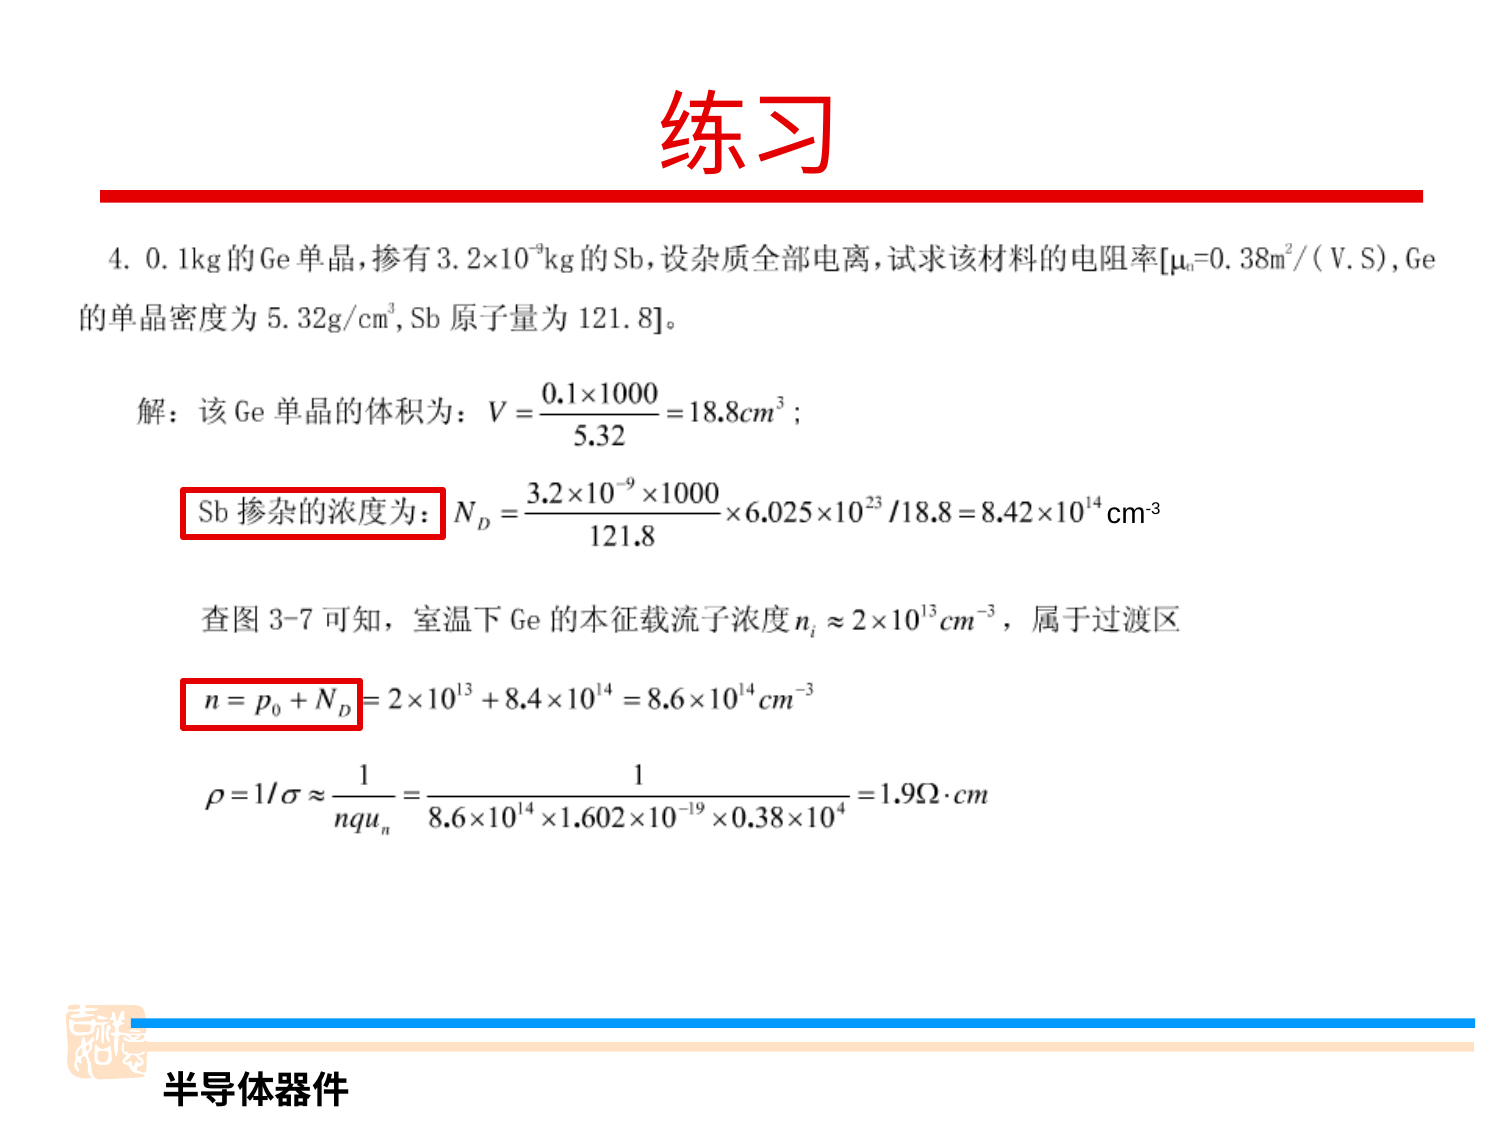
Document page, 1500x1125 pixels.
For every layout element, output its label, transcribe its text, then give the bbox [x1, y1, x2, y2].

title 练习 [48, 37, 1450, 225]
picture [64, 243, 1461, 336]
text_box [123, 373, 1243, 843]
